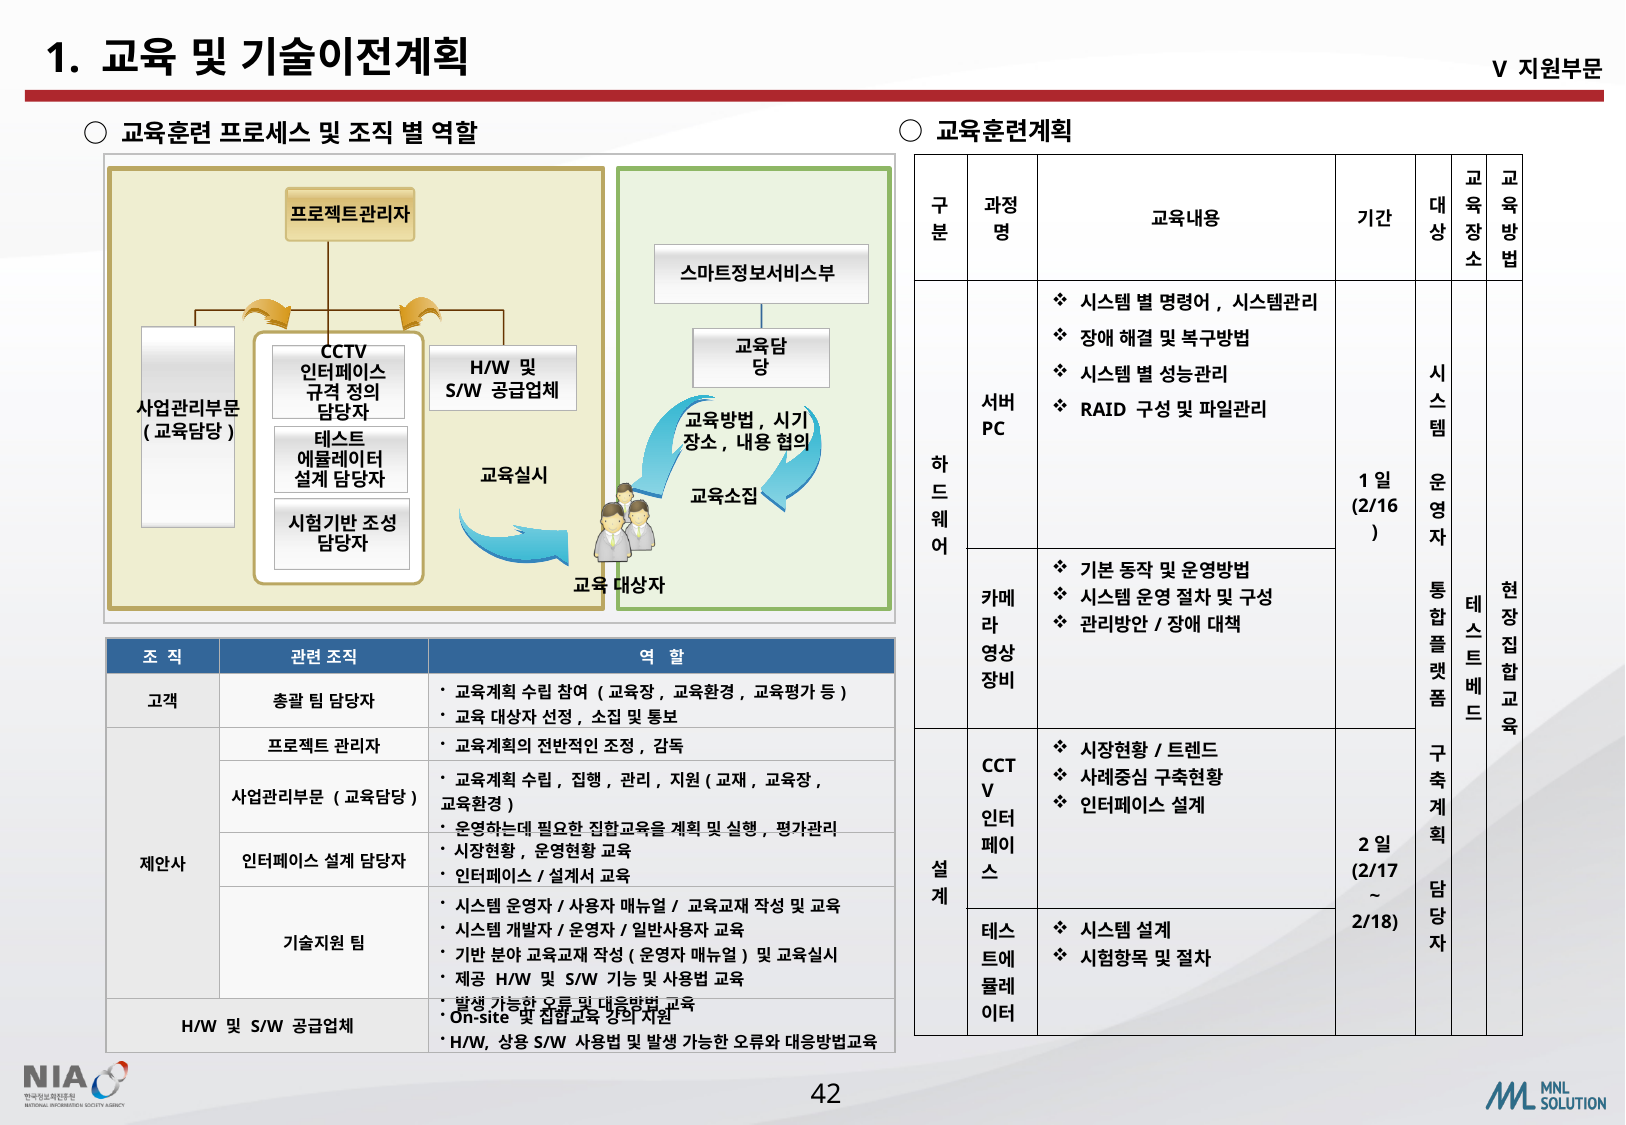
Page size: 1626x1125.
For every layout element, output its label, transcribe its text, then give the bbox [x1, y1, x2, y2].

table_header 구분 [915, 155, 967, 280]
table_header 기간 [1336, 155, 1415, 280]
table_cell 설계 [915, 729, 967, 1035]
table_cell 테스트베드 [1452, 281, 1486, 1035]
table_header 교육내용 [1038, 155, 1335, 280]
table_cell 시스템 별 명령어, 시스템관리 장애 해결 및 복구방법 시스템 별 성능관리 RAID 구성 및 파일관리 [1038, 281, 1335, 548]
table_cell 교육계획의 전반적인 조정, 감독 [429, 728, 894, 760]
table_cell 프로젝트 관리자 [220, 728, 428, 760]
table_cell 1일 (2/16) [1336, 281, 1415, 728]
table_header 역 할 [429, 639, 894, 673]
table_cell 교육계획 수립, 집행, 관리, 지원(교재, 교육장, 교육환경) 운영하는데 필요한 집합교육을 계획 및 실행, 평가관리 [429, 761, 894, 832]
table_cell 제안사 [107, 728, 219, 998]
table_cell 교육계획 수립 참여 (교육장, 교육환경, 교육평가 등) 교육 대상자 선정, 소집 및 통보 [429, 674, 894, 727]
table_header 조 직 [107, 639, 219, 673]
text_box V 지원부문 [915, 54, 1604, 83]
table_cell H/W 및 S/W 공급업체 [107, 999, 428, 1052]
table_cell 시스템 운영자/사용자 매뉴얼/ 교육교재 작성 및 교육 시스템 개발자/운영자/일반사용자 교육 기반 분야 교육교재 작성(운영자 매뉴얼) 및 교육실시 제공 H/W 및 S/W 기능 및 사용법 교육 발생 가능한 오류 및 대응방법 교육 [429, 887, 894, 998]
table_cell 서버 PC [968, 281, 1037, 548]
table_header 관련 조직 [220, 639, 428, 673]
table_cell 현장집합교육 [1487, 281, 1522, 1035]
table_cell 사업관리부문 (교육담당) [220, 761, 428, 832]
table_header 교육방법 [1487, 155, 1522, 280]
table_cell 인터페이스 설계 담당자 [220, 833, 428, 886]
text_box ○ 교육훈련계획 [883, 108, 1356, 154]
text_box 1. 교육 및 기술이전계획 [44, 30, 710, 81]
table_cell 기본 동작 및 운영방법 시스템 운영 절차 및 구성 관리방안/장애 대책 [1038, 549, 1335, 728]
table_cell 2일 (2/17~ 2/18) [1336, 729, 1415, 1035]
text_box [103, 153, 896, 623]
table_cell CCTV 인터페이스 [968, 729, 1037, 908]
table_cell On-site 및 집합교육 강의 지원 H/W, 상용S/W 사용법 및 발생 가능한 오류와 대응방법교육 [429, 999, 894, 1052]
table_cell 시장현황/트렌드 사례중심 구축현황 인터페이스 설계 [1038, 729, 1335, 908]
table_cell 하드웨어 [915, 281, 967, 728]
picture [0, 0, 1626, 1125]
text_box ○ 교육훈련 프로세스 및 조직 별 역할 [68, 110, 541, 156]
table_cell 시스템 운영자 통합플랫폼 구축계획 담당자 [1416, 281, 1451, 1035]
table_header 대상 [1416, 155, 1451, 280]
table_cell 총괄 팀 담당자 [220, 674, 428, 727]
table_cell 기술지원 팀 [220, 887, 428, 998]
table_cell 고객 [107, 674, 219, 727]
table_cell 시장현황, 운영현황 교육 인터페이스/설계서 교육 [429, 833, 894, 886]
table_cell 테스트에뮬레이터 [968, 909, 1037, 1035]
table_header 과정 명 [968, 155, 1037, 280]
table_cell 카메라 영상장비 [968, 549, 1037, 728]
table_header 교육장소 [1452, 155, 1486, 280]
table_cell 시스템 설계 시험항목 및 절차 [1038, 909, 1335, 1035]
